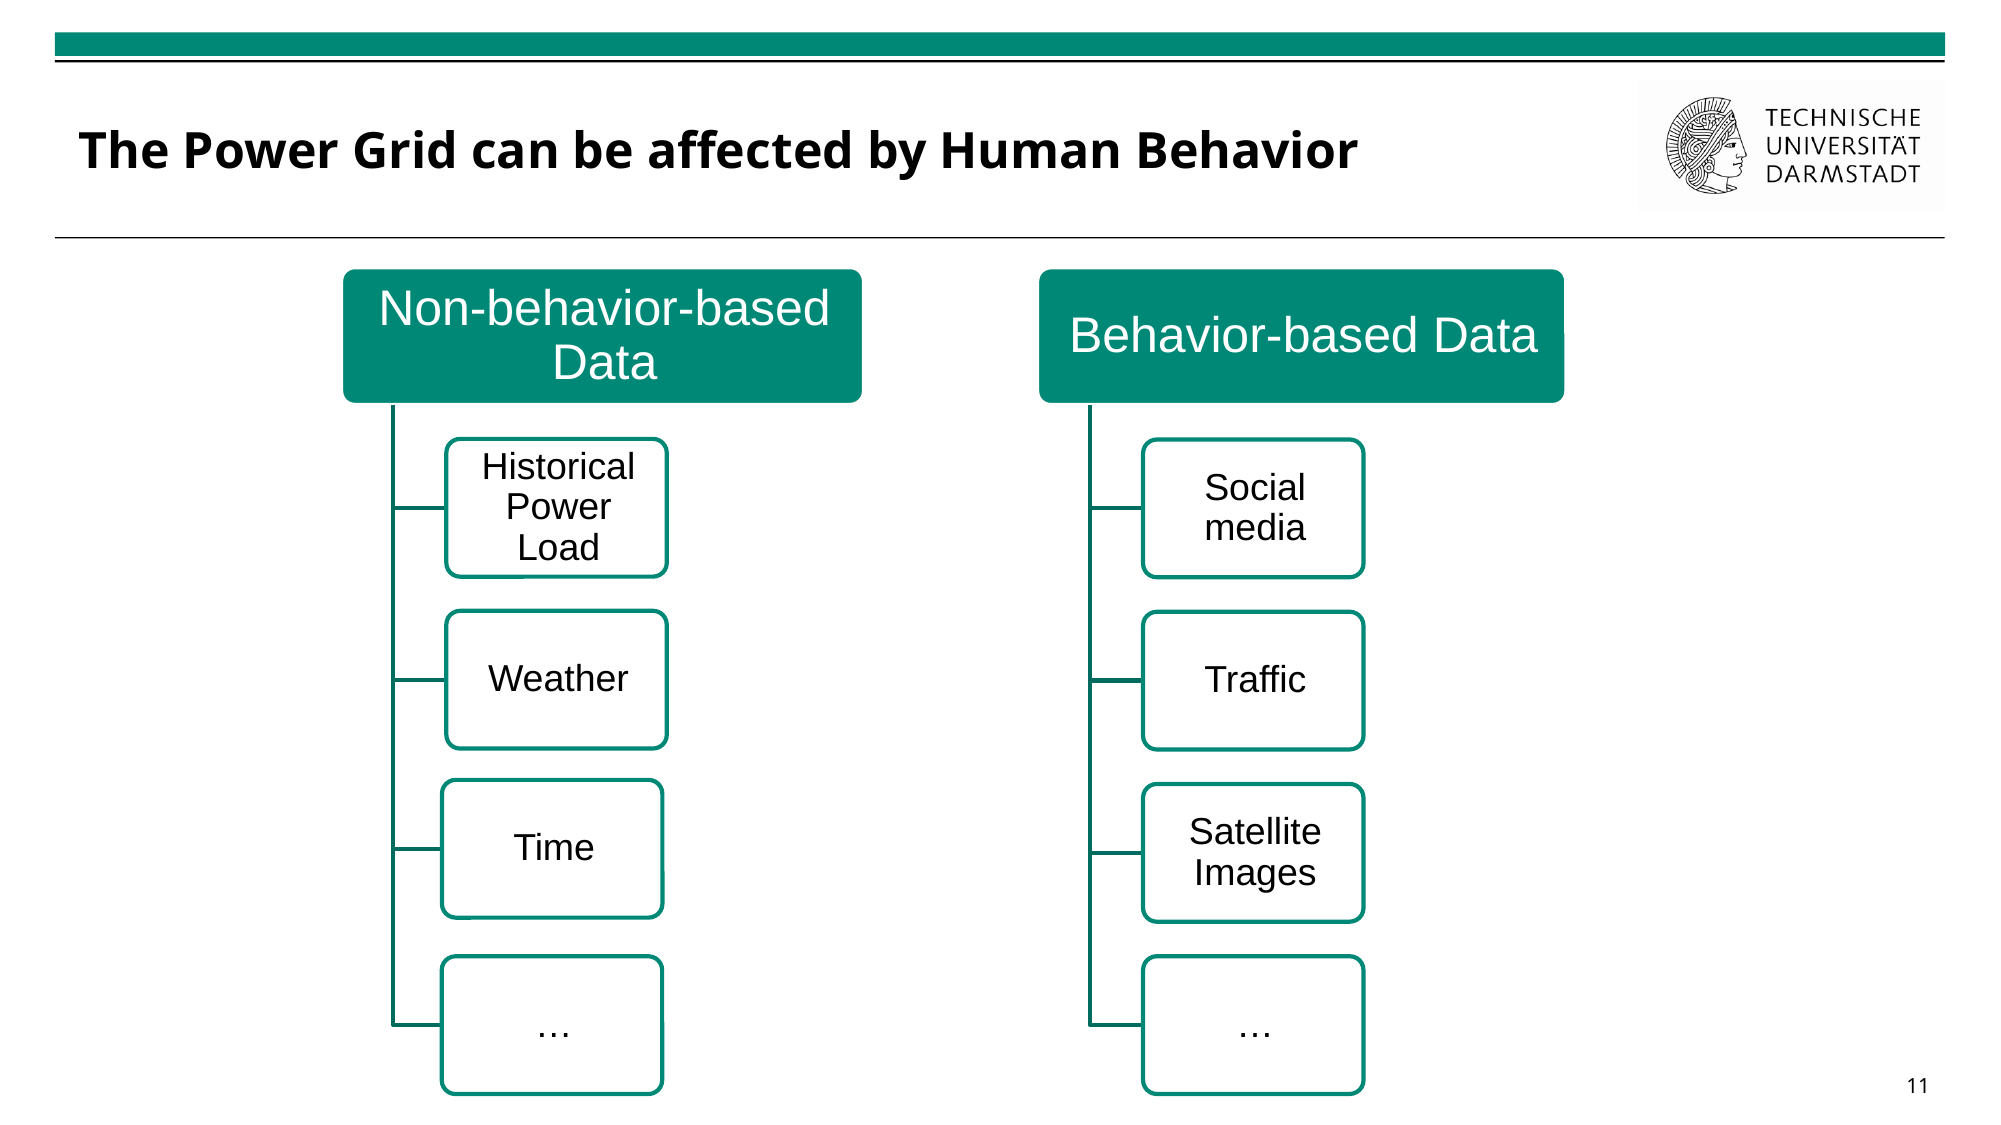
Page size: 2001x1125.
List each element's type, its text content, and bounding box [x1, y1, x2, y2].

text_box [149, 266, 1863, 1095]
picture [1637, 80, 1945, 211]
title The Power Grid can be affected by Human Behavior [78, 79, 1532, 218]
